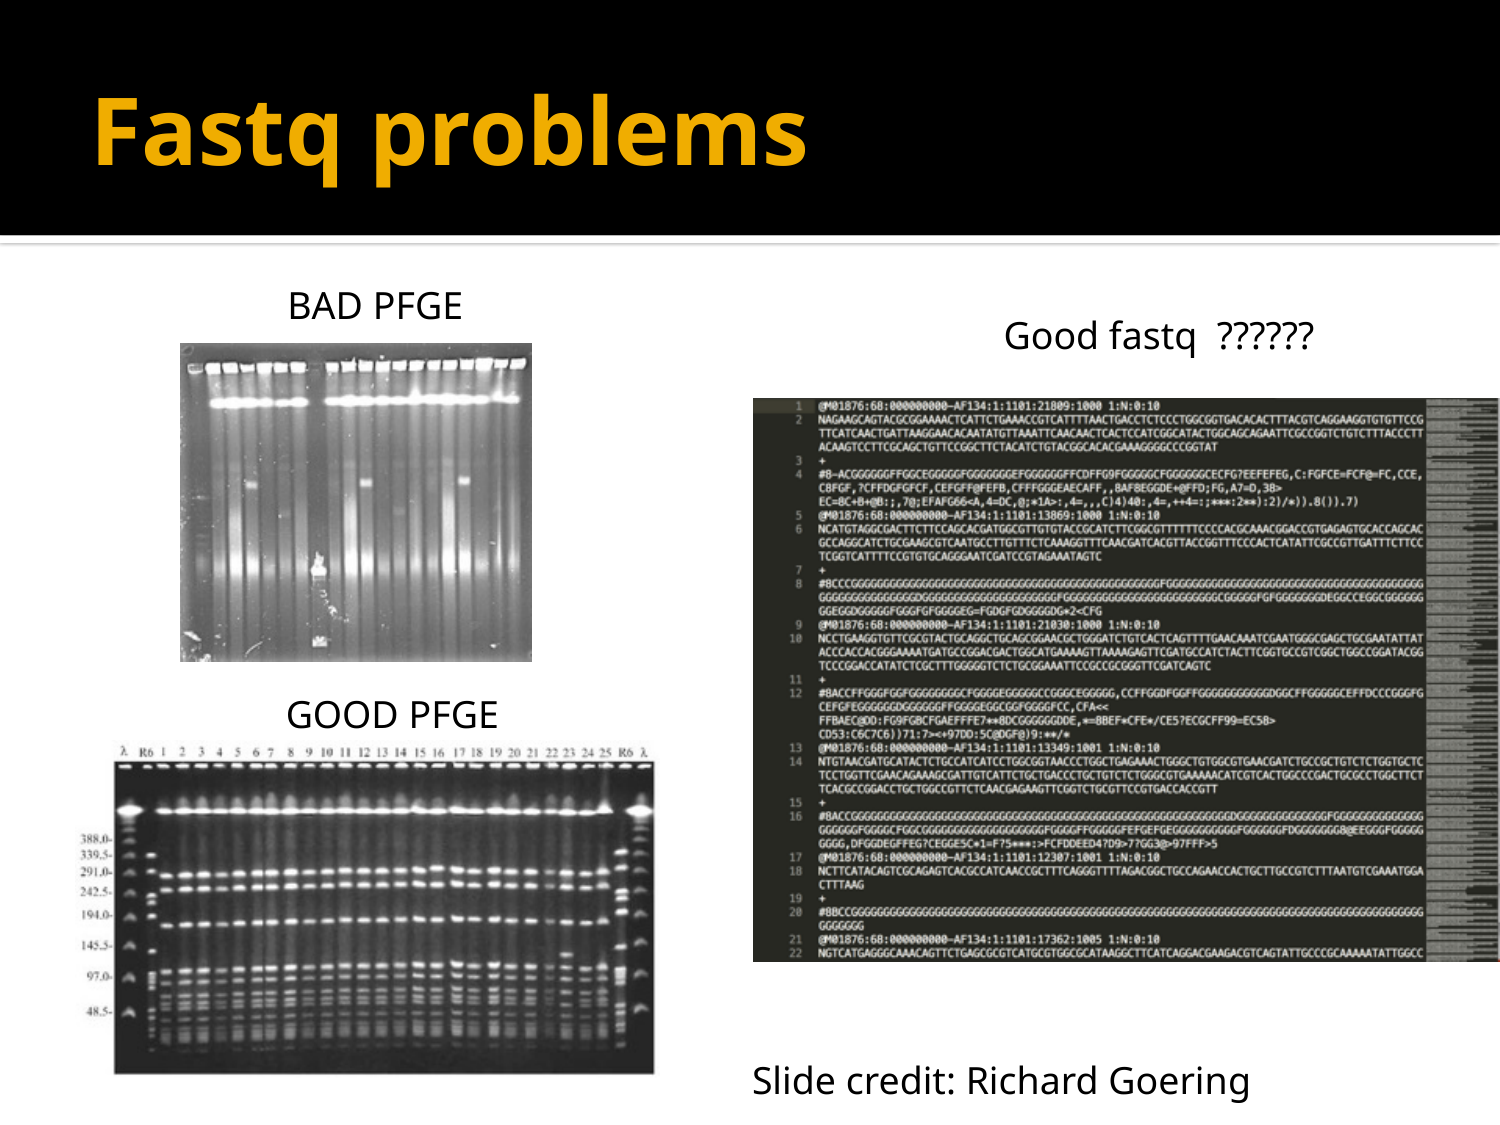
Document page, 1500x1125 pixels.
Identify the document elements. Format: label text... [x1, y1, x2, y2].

picture [74, 739, 660, 1081]
text_box Slide credit: Richard Goering [737, 1049, 1267, 1110]
text_box Good fastq ?????? [988, 304, 1330, 365]
picture [753, 398, 1500, 962]
title Fastq problems [75, 25, 1425, 231]
text_box GOOD PFGE [271, 684, 514, 738]
text_box BAD PFGE [272, 274, 479, 335]
picture [180, 343, 532, 662]
